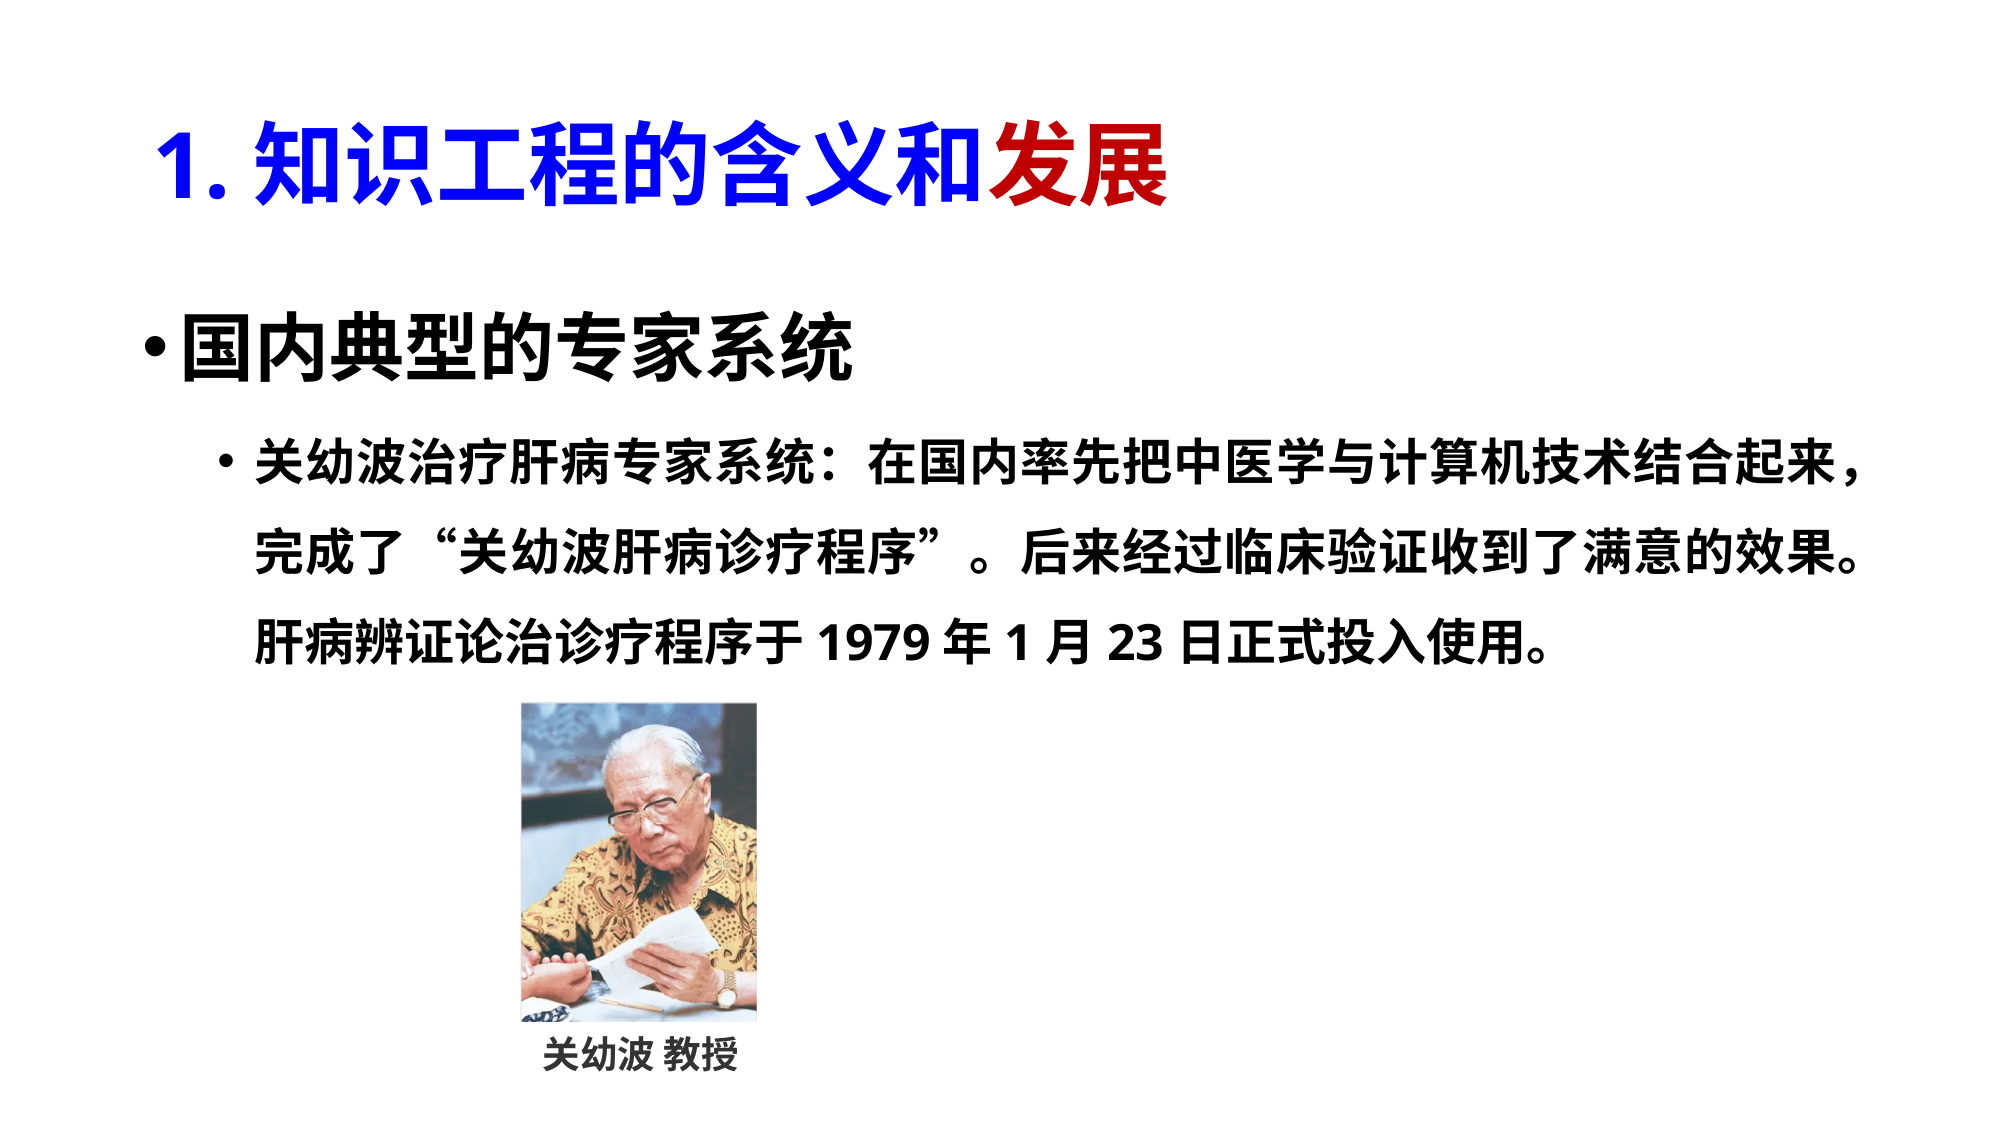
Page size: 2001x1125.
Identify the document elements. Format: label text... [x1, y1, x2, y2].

title 1.知识工程的含义和发展 [137, 59, 1863, 278]
picture [517, 700, 757, 1023]
list 国内典型的专家系统 关幼波治疗肝病专家系统：在国内率先把中医学与计算机技术结合起来，完成了“关幼波肝病诊疗程序”。后来经过临床验证收到了满意的效果。肝病辨证论治诊疗程序于1979年1月23日正式投入使用。 [127, 247, 1853, 1044]
text_box 关幼波 教授 [528, 1023, 757, 1084]
